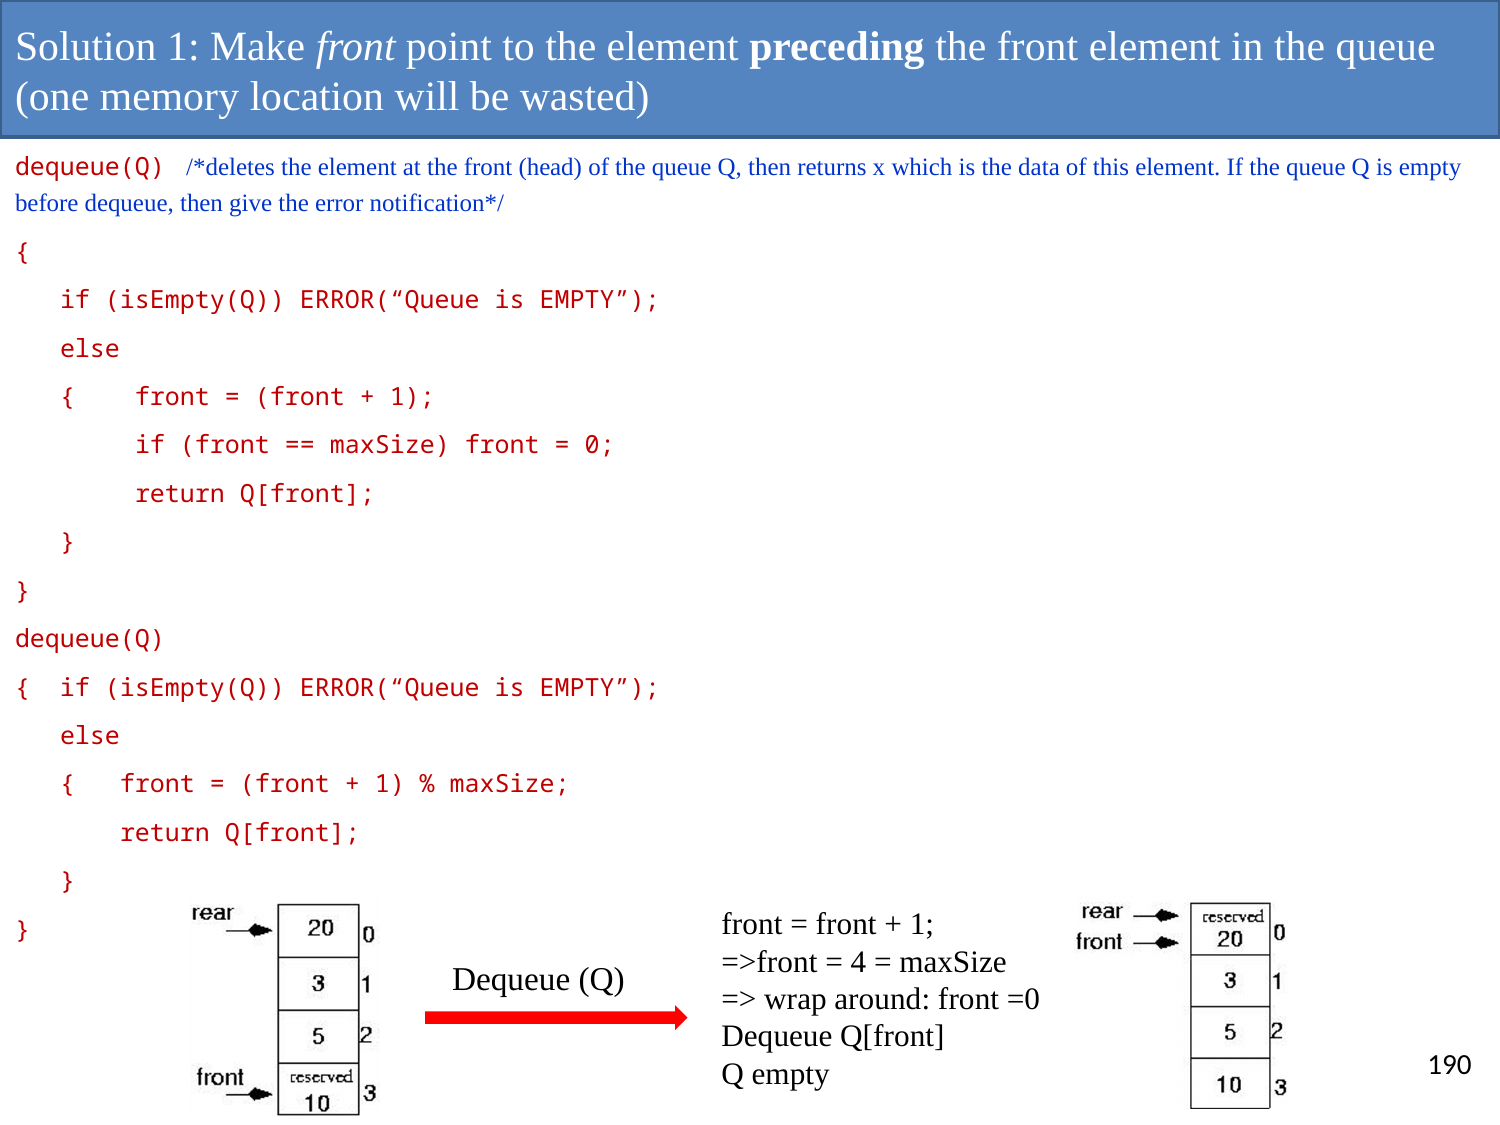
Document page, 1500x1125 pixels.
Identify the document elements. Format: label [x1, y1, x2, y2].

text_box [422, 949, 690, 1032]
text_box [706, 895, 1074, 1098]
slide_number [1412, 1037, 1488, 1098]
list [0, 138, 1488, 888]
title [0, 0, 1500, 138]
picture [1074, 887, 1288, 1110]
picture [188, 894, 380, 1116]
